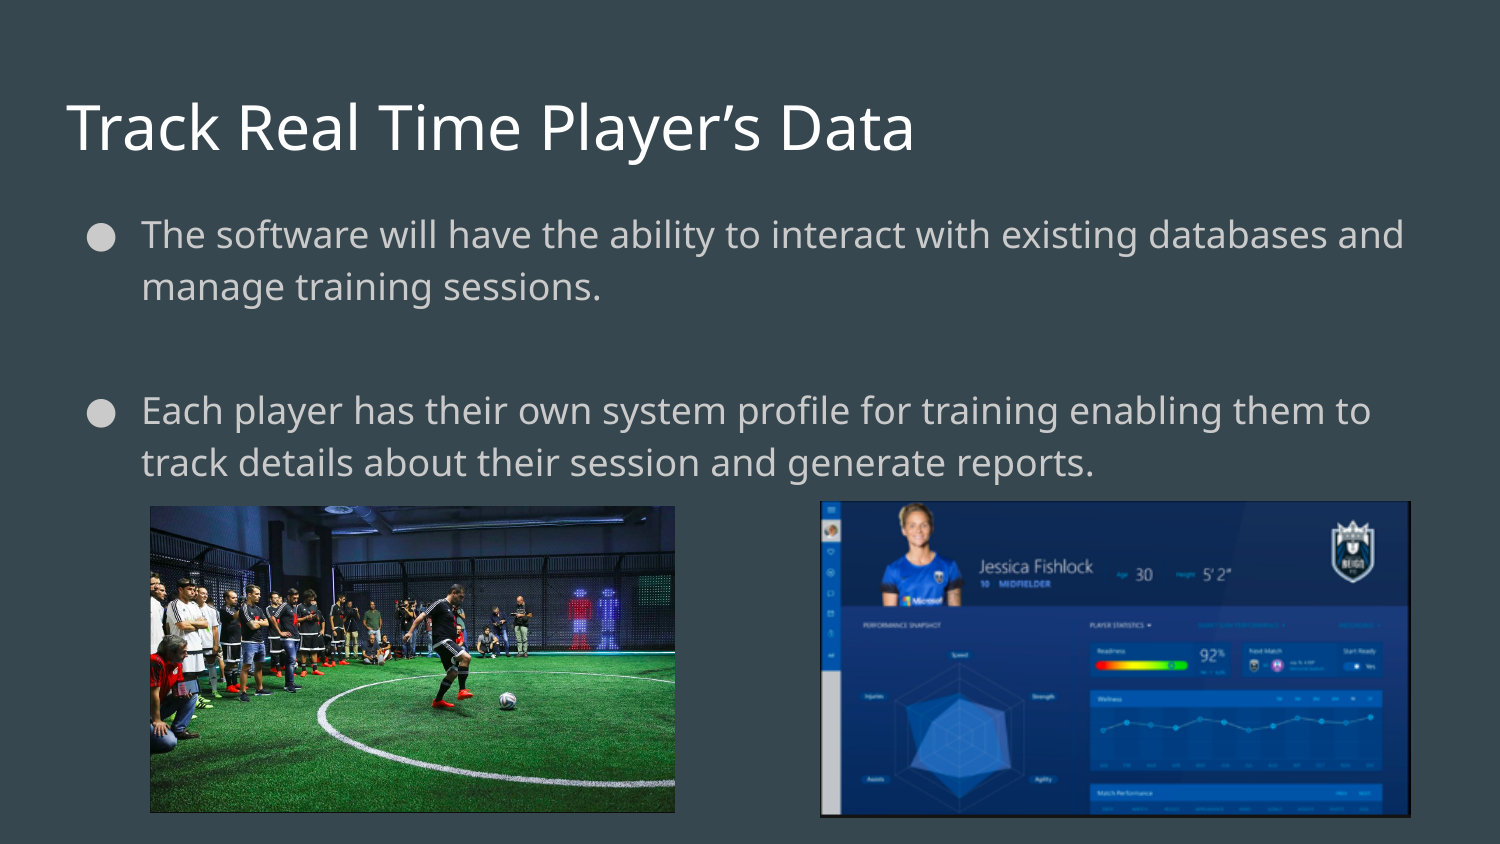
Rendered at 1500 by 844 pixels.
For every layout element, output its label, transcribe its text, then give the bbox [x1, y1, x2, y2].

list The software will have the ability to interact with existing databases and manage training sessions. Each player has their own system profile for training enabling them to track details about their session and generate reports. [51, 189, 1449, 750]
picture [820, 501, 1412, 818]
title Track Real Time Player’s Data [51, 72, 1449, 167]
picture [150, 505, 675, 813]
